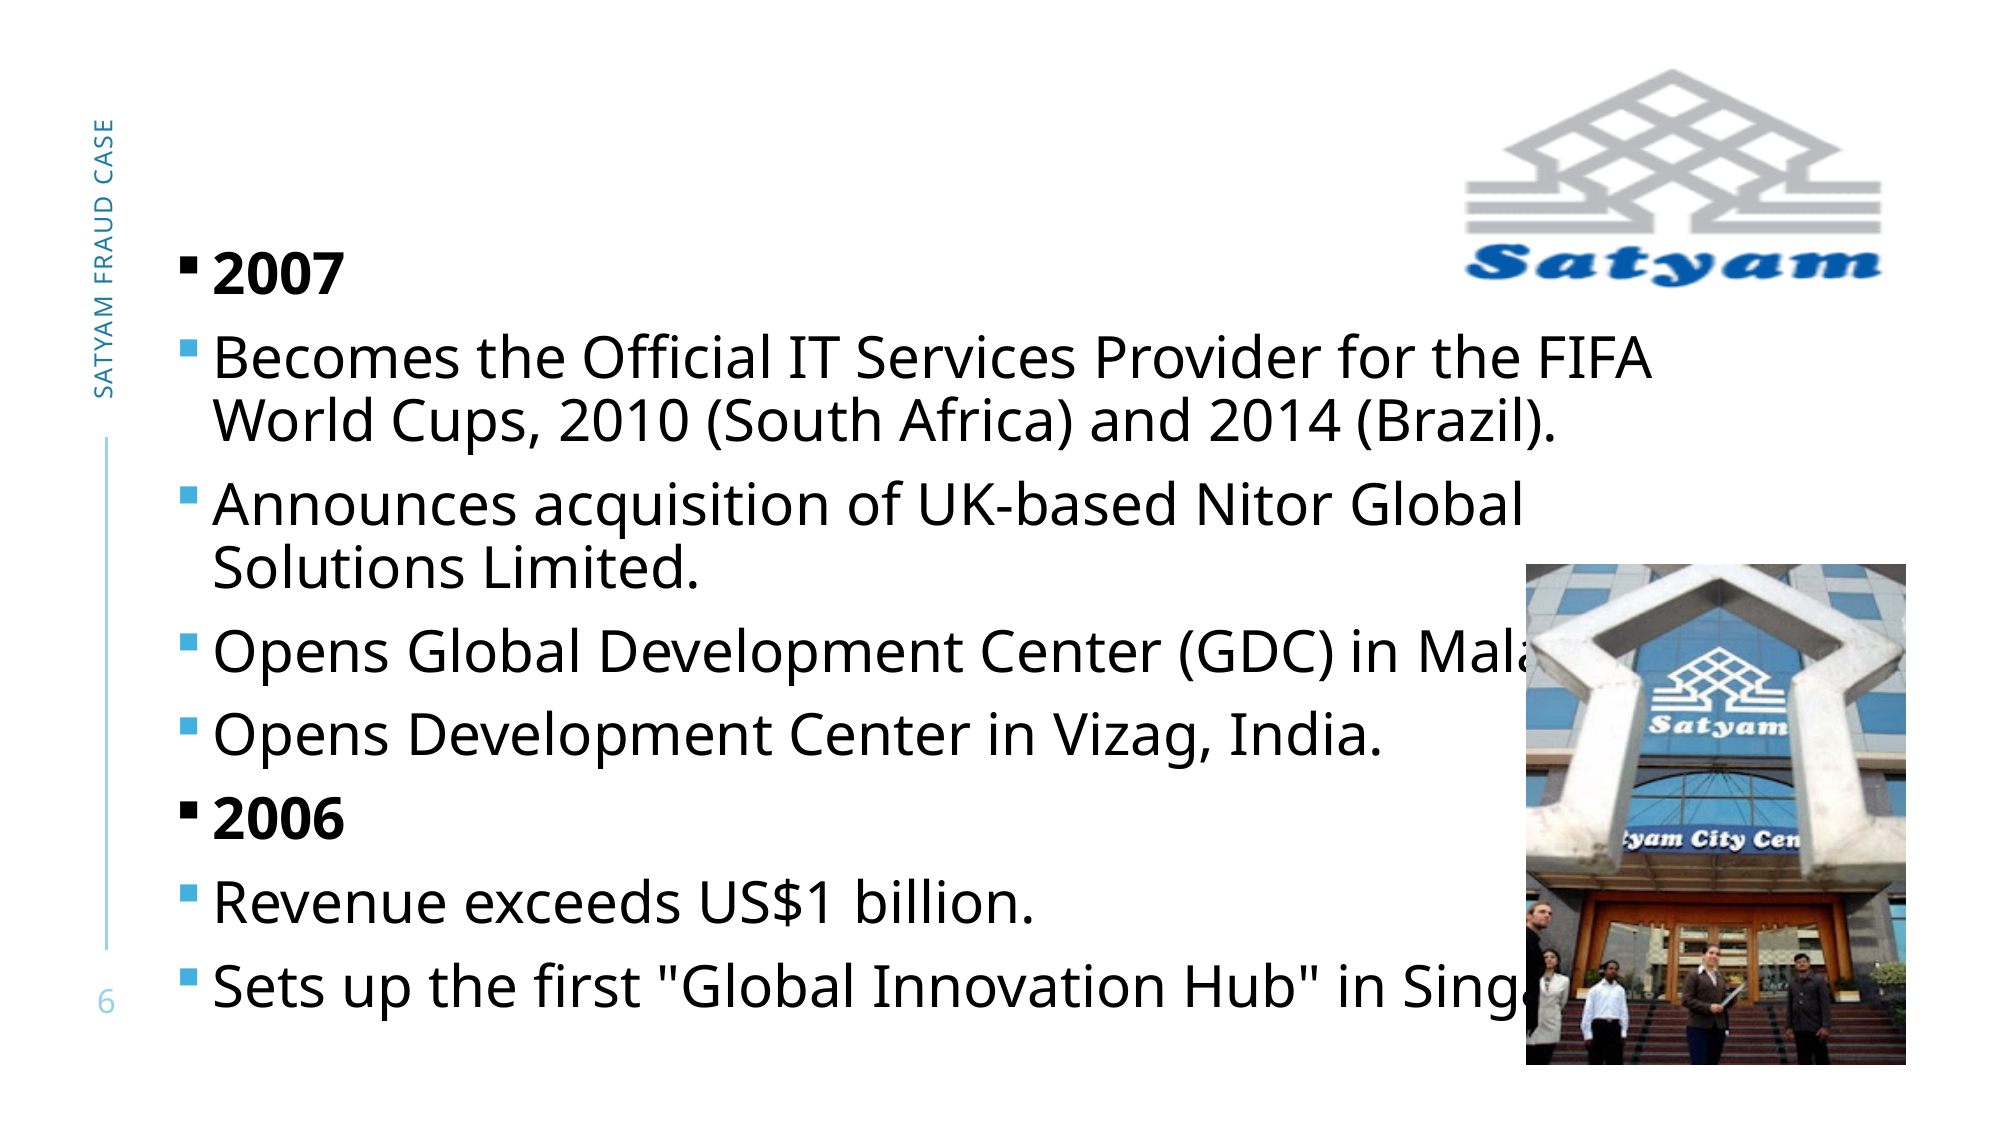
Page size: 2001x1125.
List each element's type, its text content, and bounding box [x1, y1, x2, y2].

footer Satyam fraud case [82, 88, 123, 400]
picture [1525, 564, 1906, 1065]
list 2007 Becomes the Official IT Services Provider for the FIFA World Cups, 2010 (South Africa) and 2014 (Brazil). Announces acquisition of UK-based Nitor Global Solutions Limited. Opens Global Development Center (GDC) in Malaysia. Opens Development Center in Vizag, India. 2006 Revenue exceeds US$1 billion. Sets up the first "Global Innovation Hub" in Singapore. [175, 244, 1788, 975]
picture [1406, 38, 1941, 296]
slide_number 6 [68, 987, 144, 1018]
